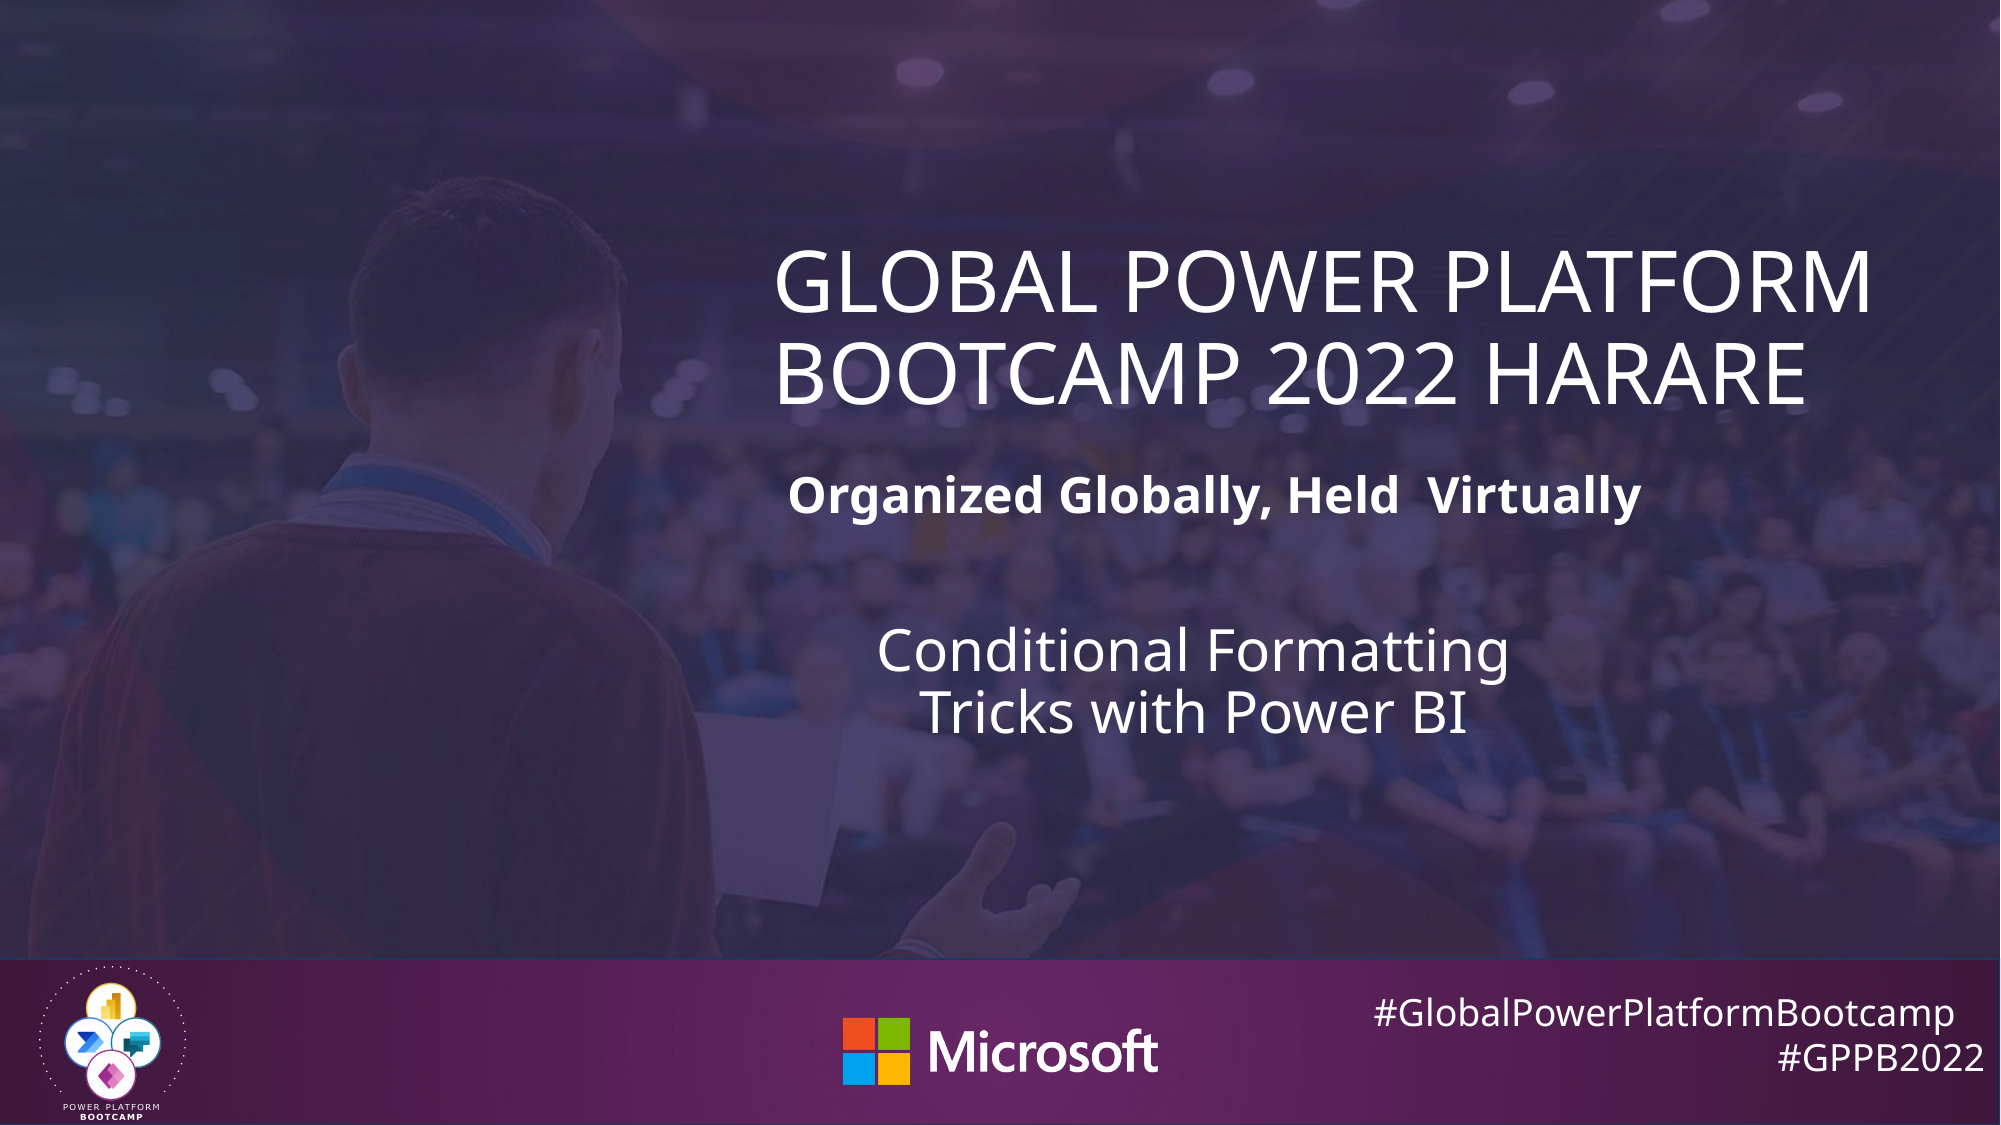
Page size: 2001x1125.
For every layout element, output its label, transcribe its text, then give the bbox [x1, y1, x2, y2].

list Conditional Formatting Tricks with Power BI [791, 613, 1597, 815]
subtitle Organized Globally, Held Virtually [772, 457, 1673, 548]
picture [799, 977, 1201, 1125]
title Global Power Platform Bootcamp 2022 HARARE [757, 39, 2000, 431]
picture [39, 966, 186, 1120]
